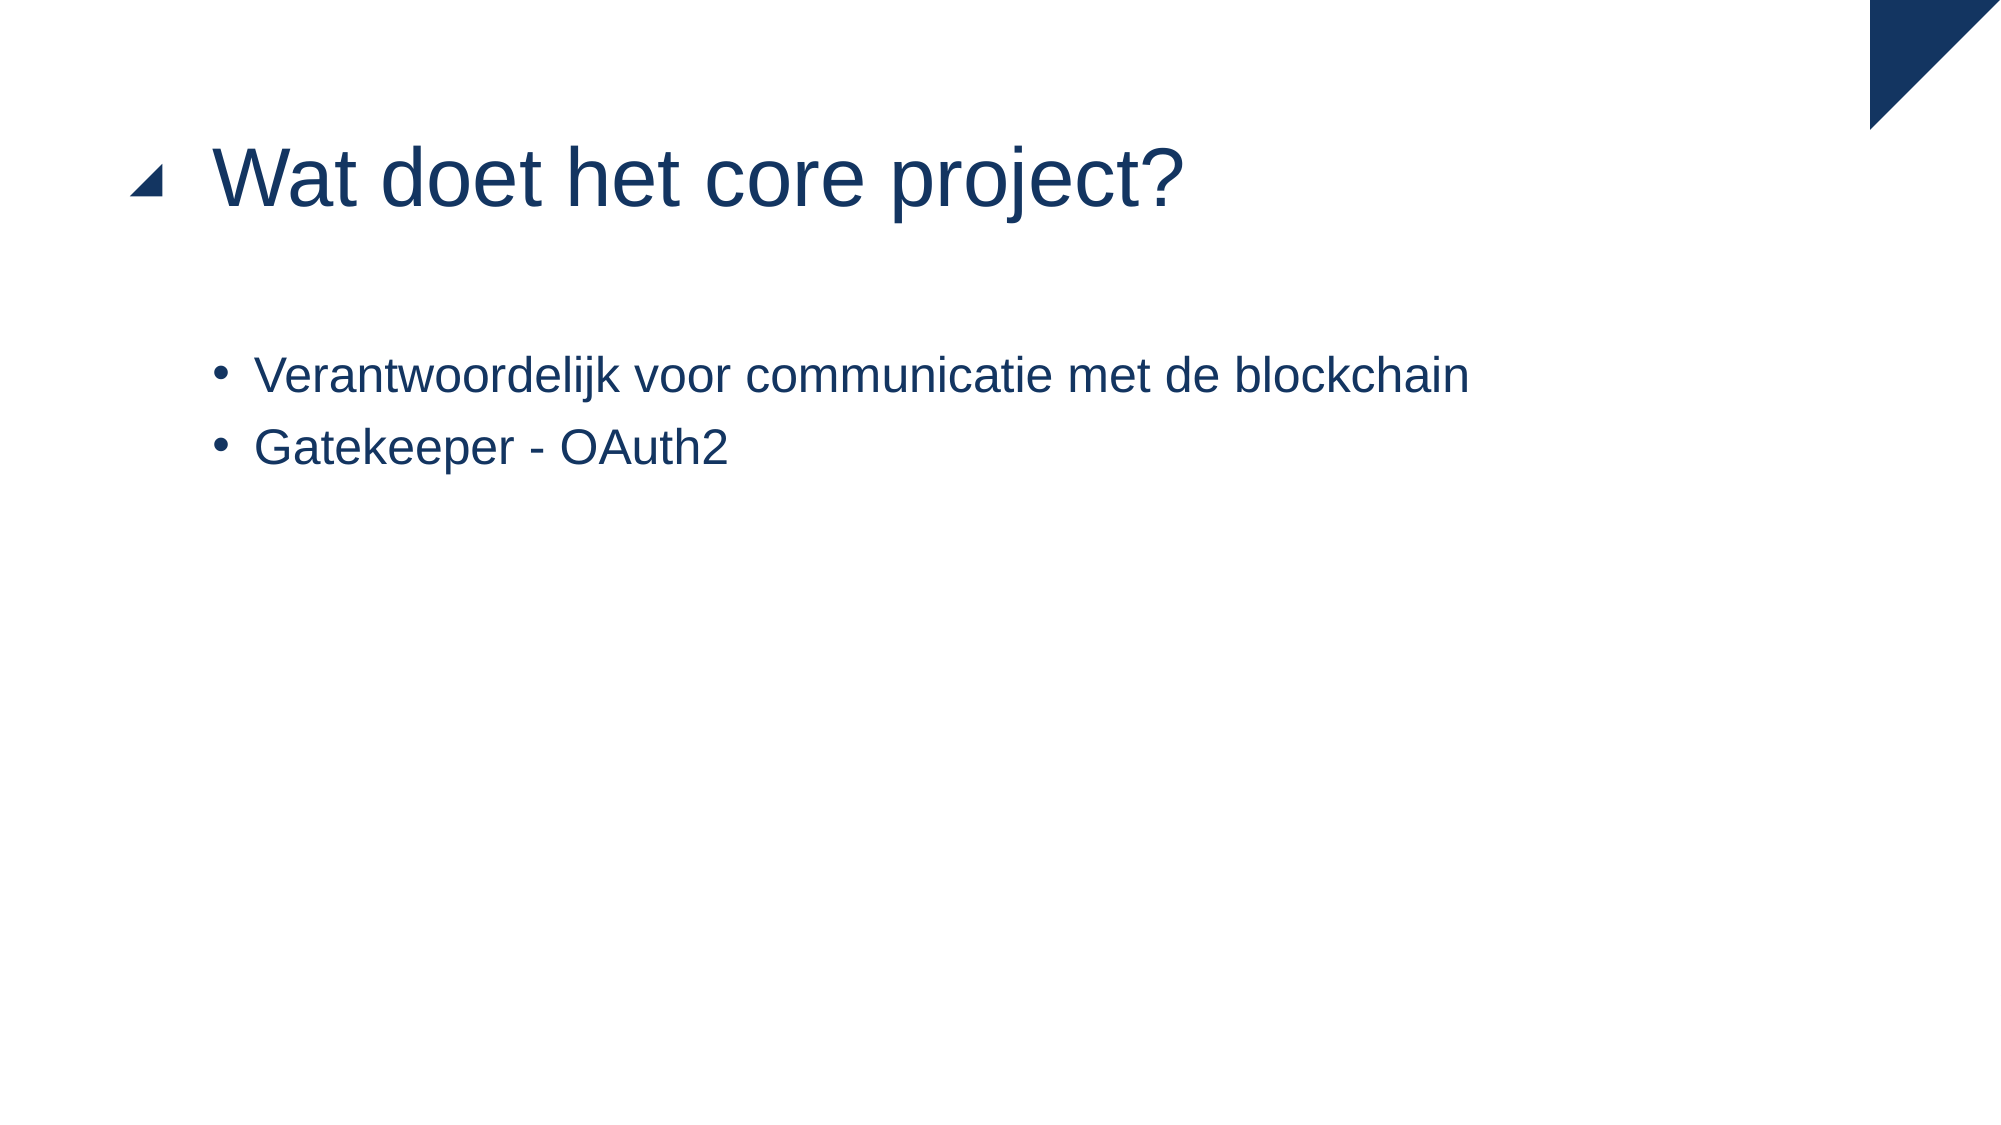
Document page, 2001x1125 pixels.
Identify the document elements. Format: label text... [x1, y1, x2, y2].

title Wat doet het core project? [212, 118, 1831, 330]
list Verantwoordelijk voor communicatie met de blockchain Gatekeeper - OAuth2 [212, 330, 1831, 1010]
